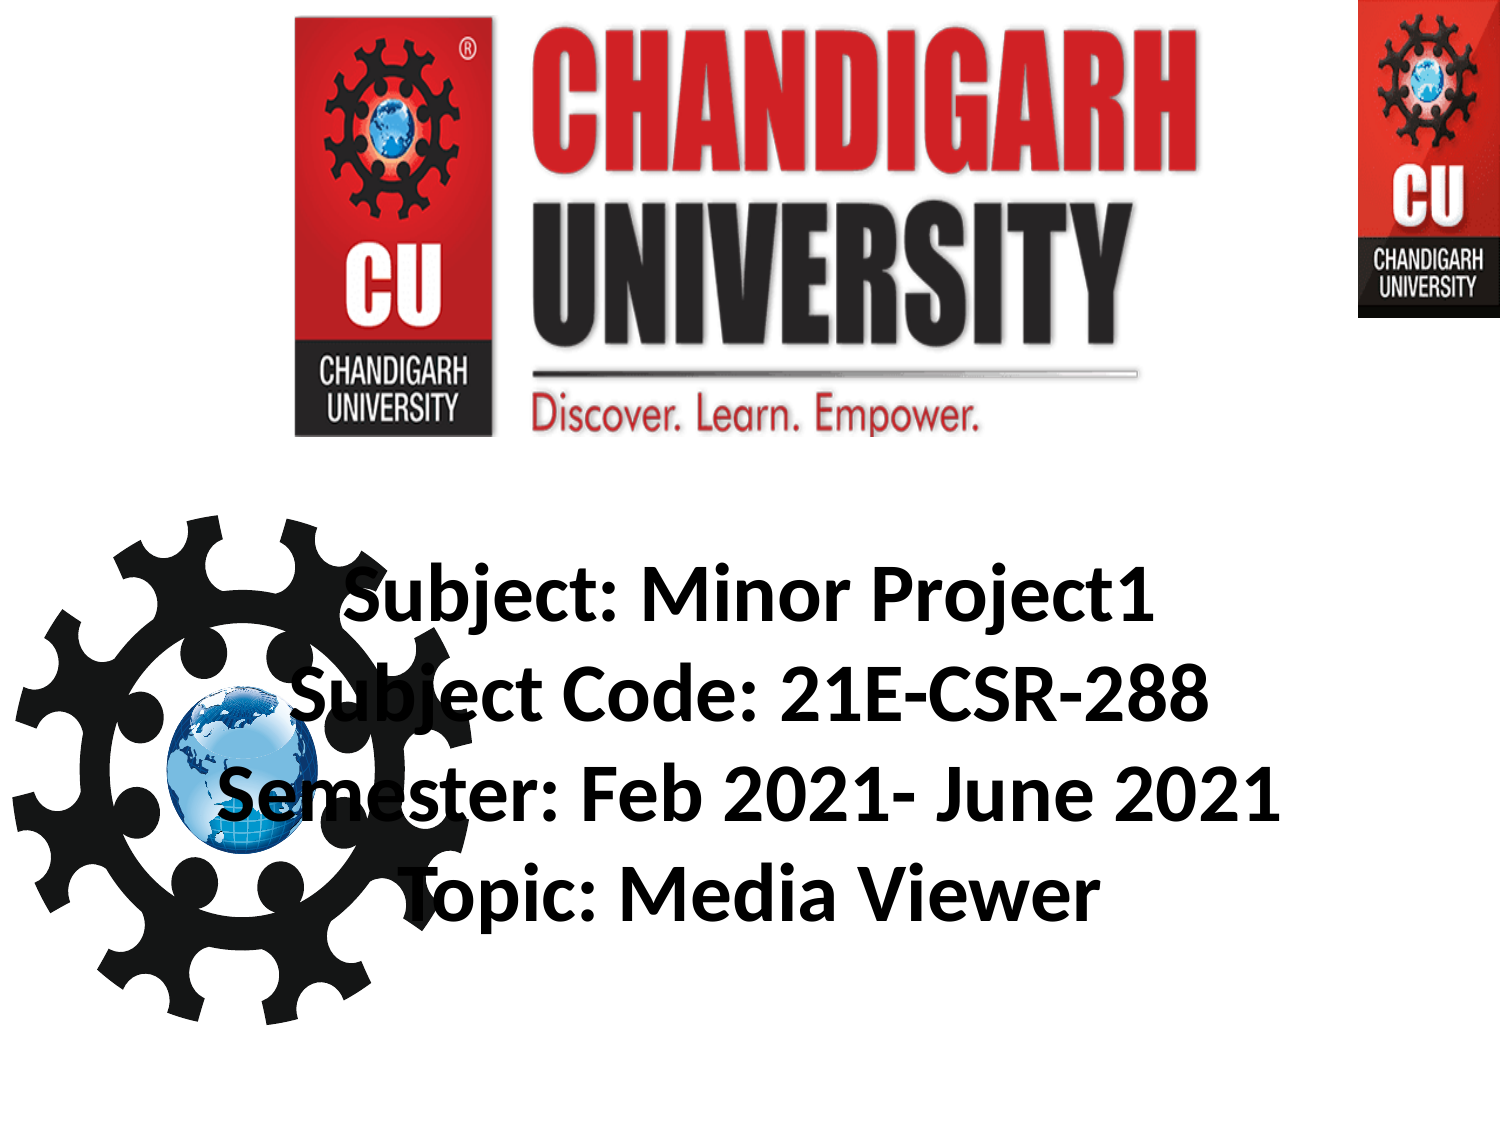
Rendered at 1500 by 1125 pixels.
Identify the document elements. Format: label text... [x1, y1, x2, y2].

title Subject: Minor Project1 Subject Code: 21E-CSR-288 Semester: Feb 2021- June 2021 Topic: Media Viewer [477, 513, 1313, 963]
picture [294, 14, 1206, 438]
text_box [9, 511, 476, 1029]
picture [1357, 0, 1500, 318]
